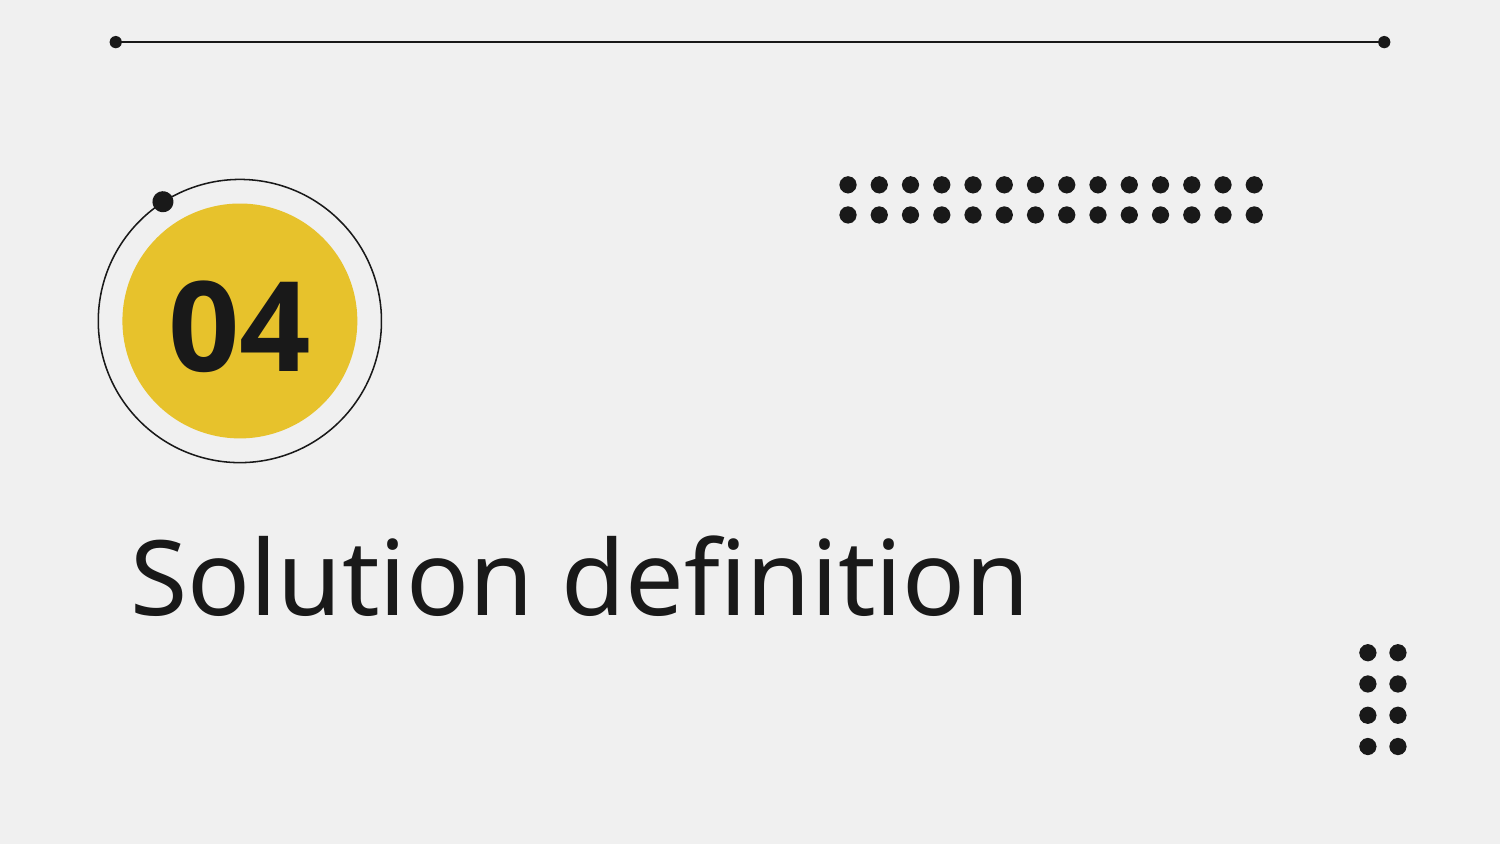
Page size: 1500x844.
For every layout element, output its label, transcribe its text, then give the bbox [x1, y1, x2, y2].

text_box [1327, 675, 1439, 724]
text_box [839, 175, 1264, 224]
title Solution definition [115, 504, 1127, 643]
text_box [43, 124, 436, 517]
